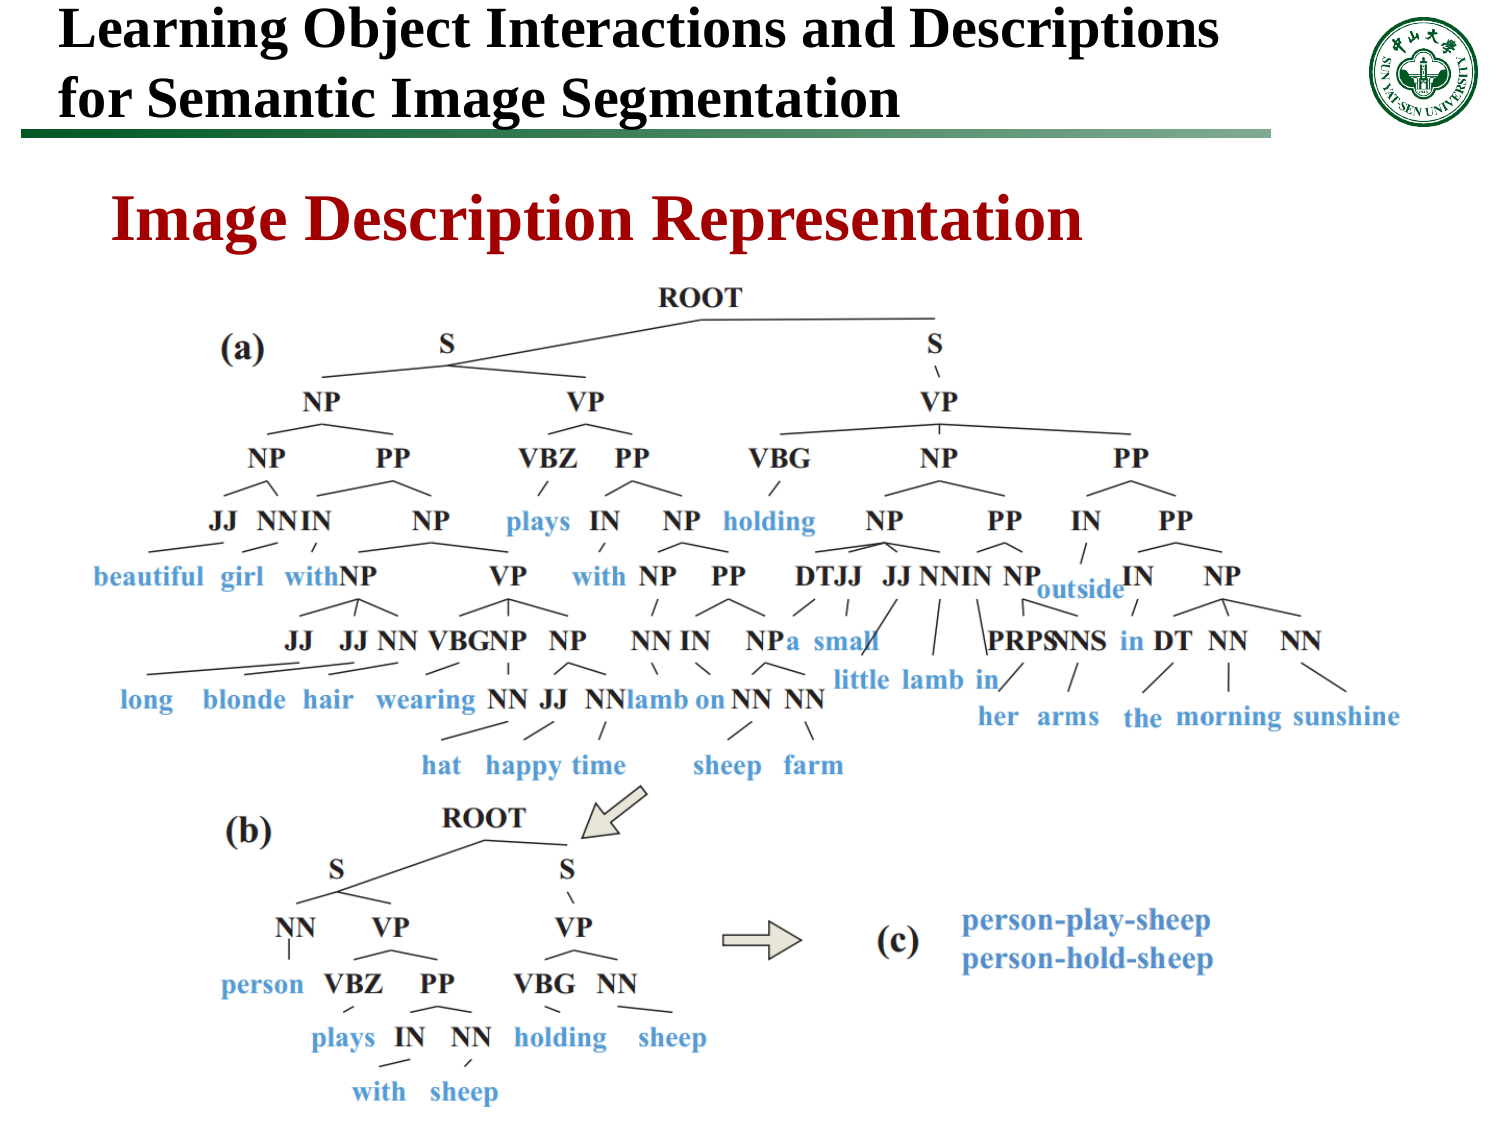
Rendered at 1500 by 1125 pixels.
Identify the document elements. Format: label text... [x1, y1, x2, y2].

text_box Image Description Representation [95, 166, 1475, 262]
picture [1350, 0, 1500, 140]
picture [90, 280, 1410, 1111]
text_box Learning Object Interactions and Descriptions for Semantic Image Segmentation [43, 0, 1466, 137]
